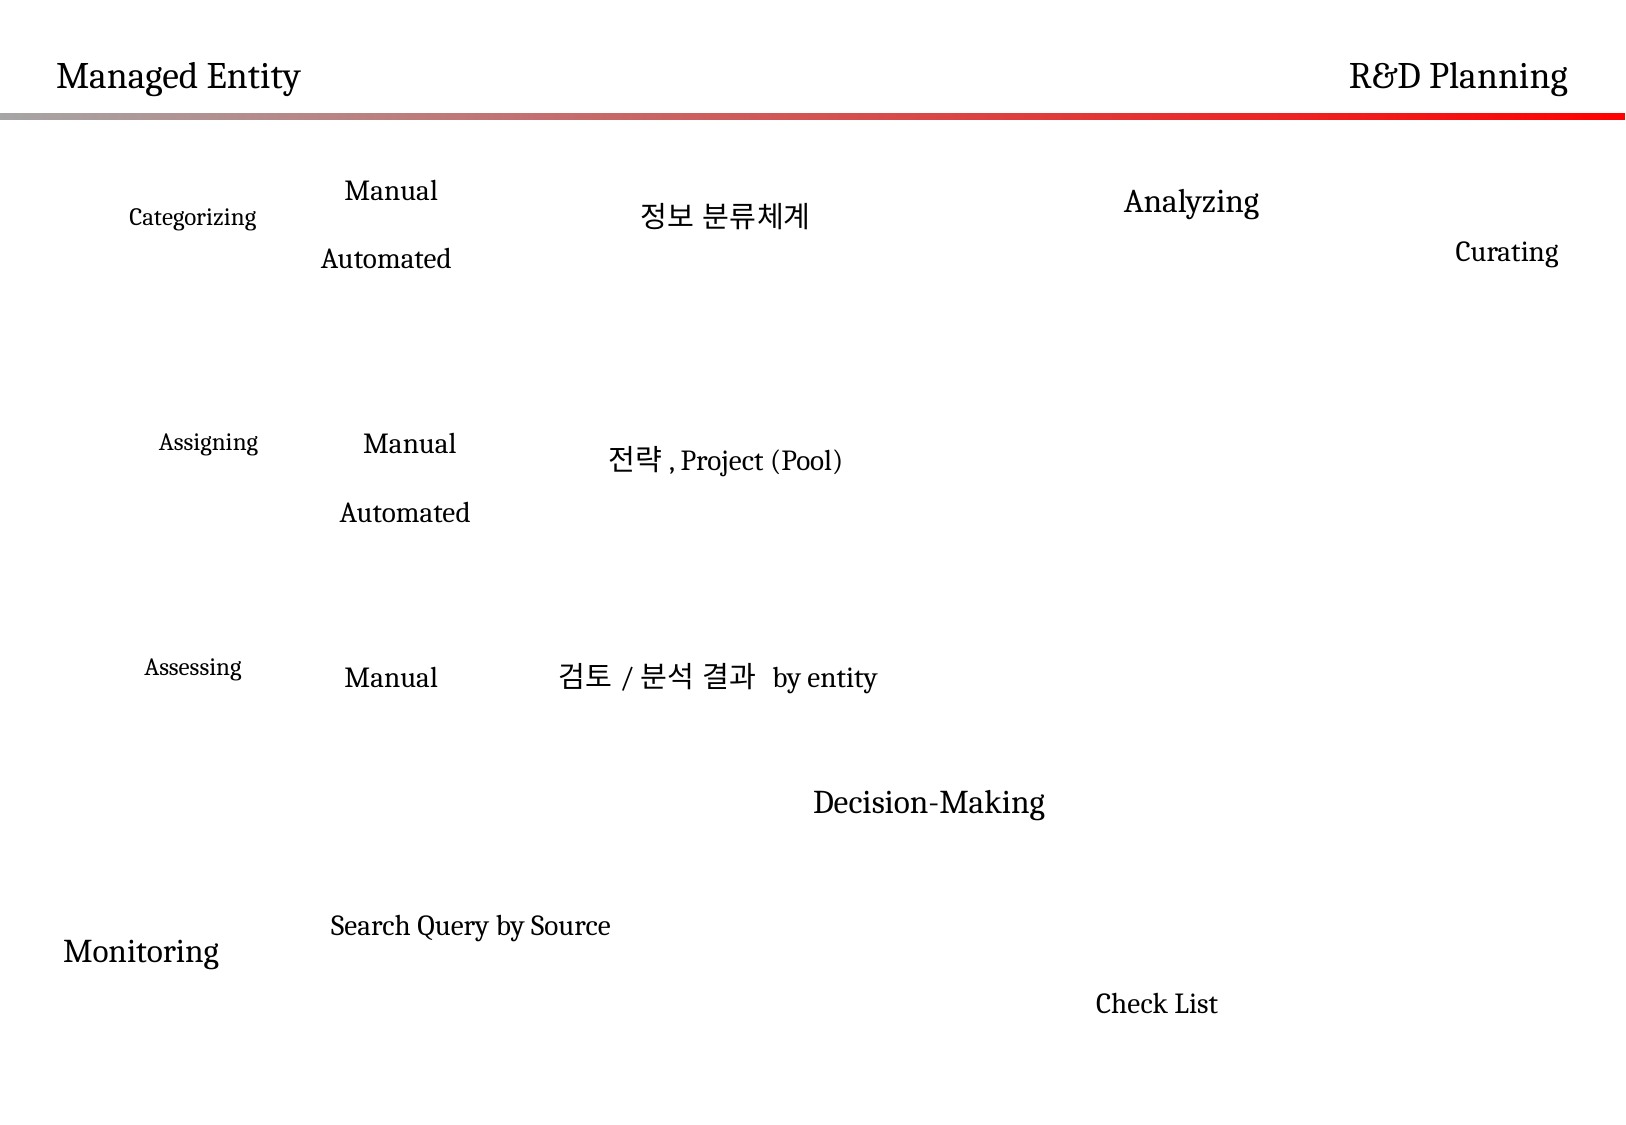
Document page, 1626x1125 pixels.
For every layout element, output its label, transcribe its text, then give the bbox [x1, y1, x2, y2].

text_box Check List [1081, 976, 1234, 1027]
text_box 정보 분류체계 [626, 190, 827, 241]
text_box Automated [324, 485, 486, 536]
text_box Monitoring [48, 921, 235, 977]
text_box Manual [348, 416, 472, 467]
text_box R&D Planning [1333, 43, 1583, 103]
text_box Decision-Making [798, 772, 1061, 828]
text_box Manual [329, 651, 454, 702]
text_box 전략, Project (Pool) [593, 434, 859, 484]
text_box Curating [1440, 225, 1574, 276]
text_box 검토/분석 결과 by entity [544, 651, 893, 702]
text_box Manual [329, 163, 454, 214]
text_box Automated [305, 231, 467, 282]
text_box Assessing [129, 642, 257, 688]
text_box Categorizing [114, 192, 272, 238]
text_box Analyzing [1109, 171, 1275, 227]
text_box Search Query by Source [316, 899, 626, 949]
text_box Assigning [144, 417, 274, 463]
text_box Managed Entity [41, 43, 317, 103]
